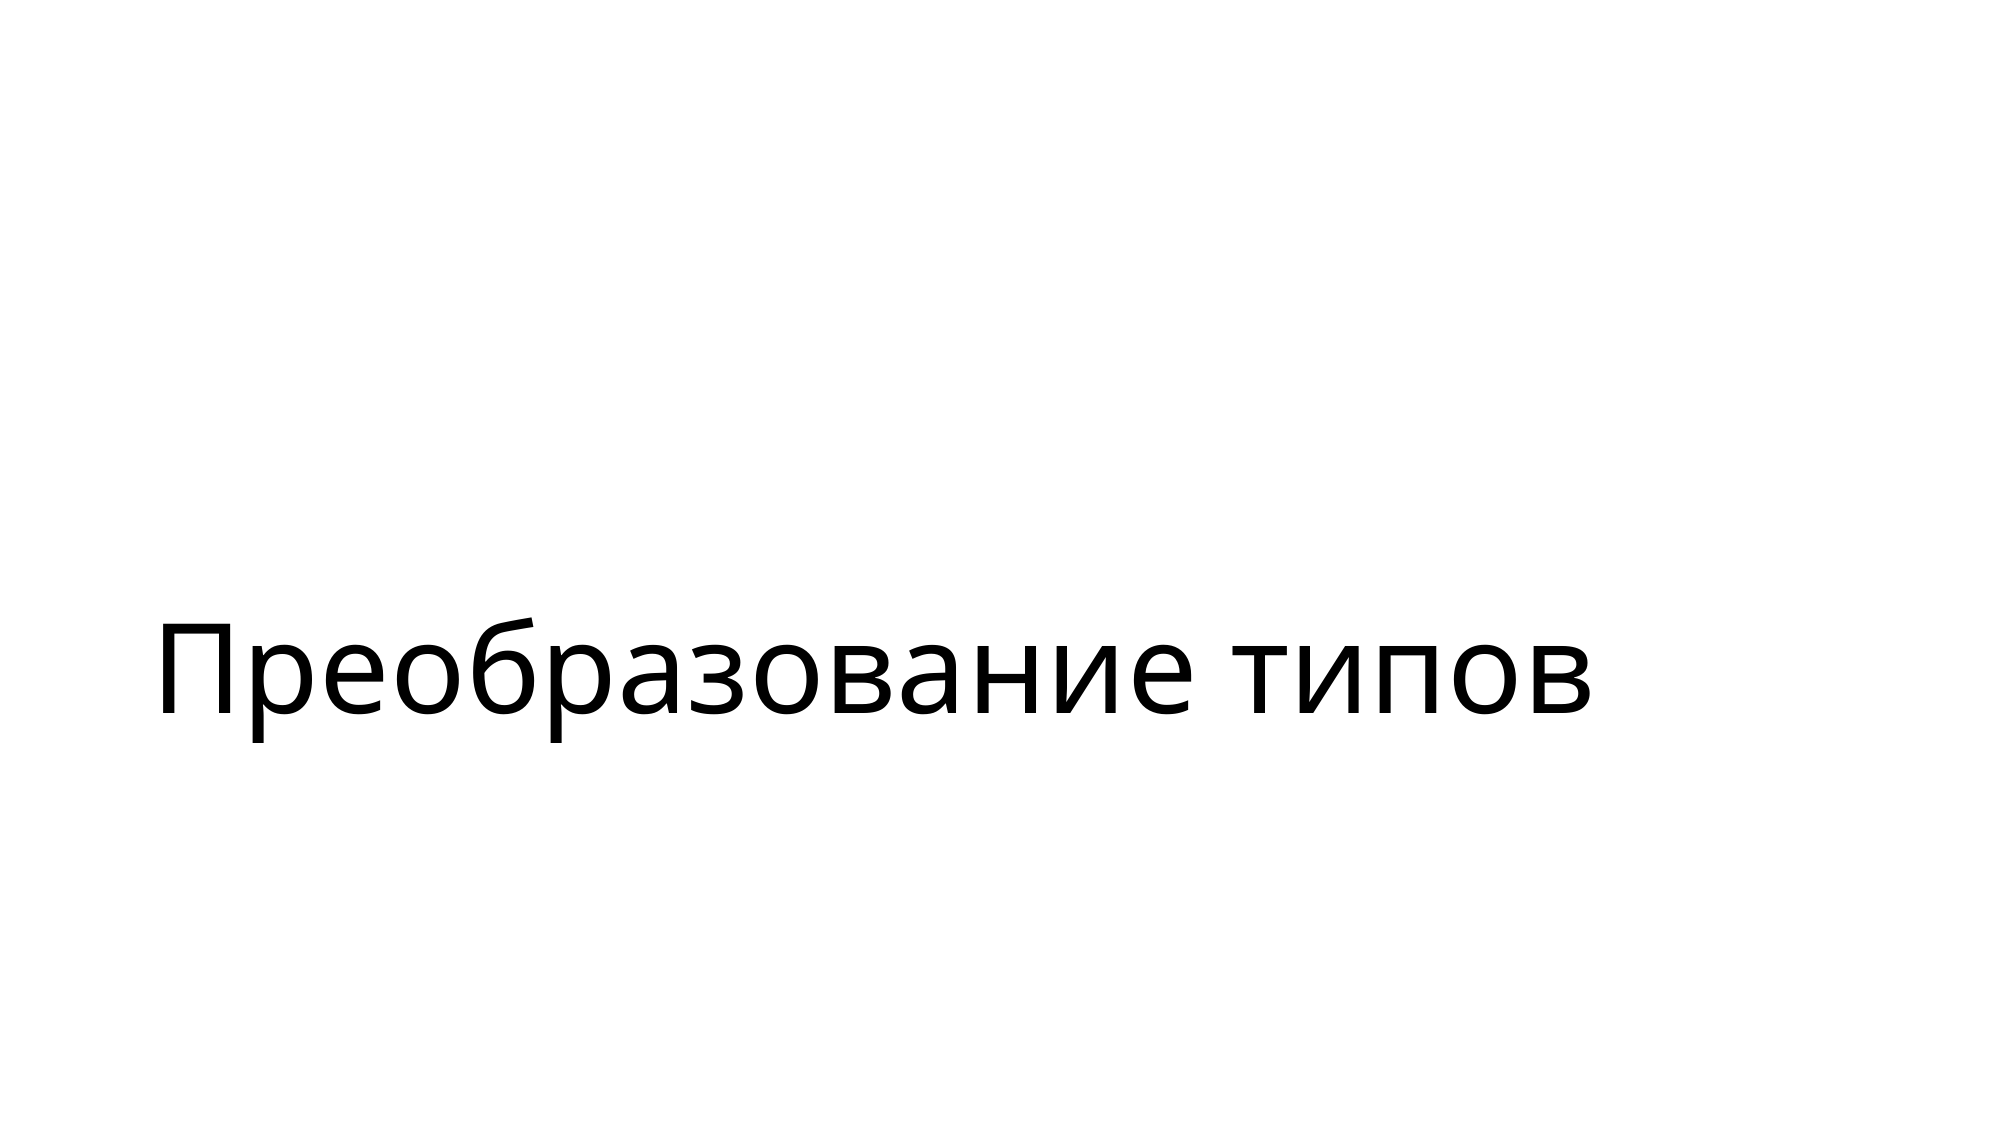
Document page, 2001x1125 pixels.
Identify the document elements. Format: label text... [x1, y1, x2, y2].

title Преобразование типов [136, 280, 1862, 749]
